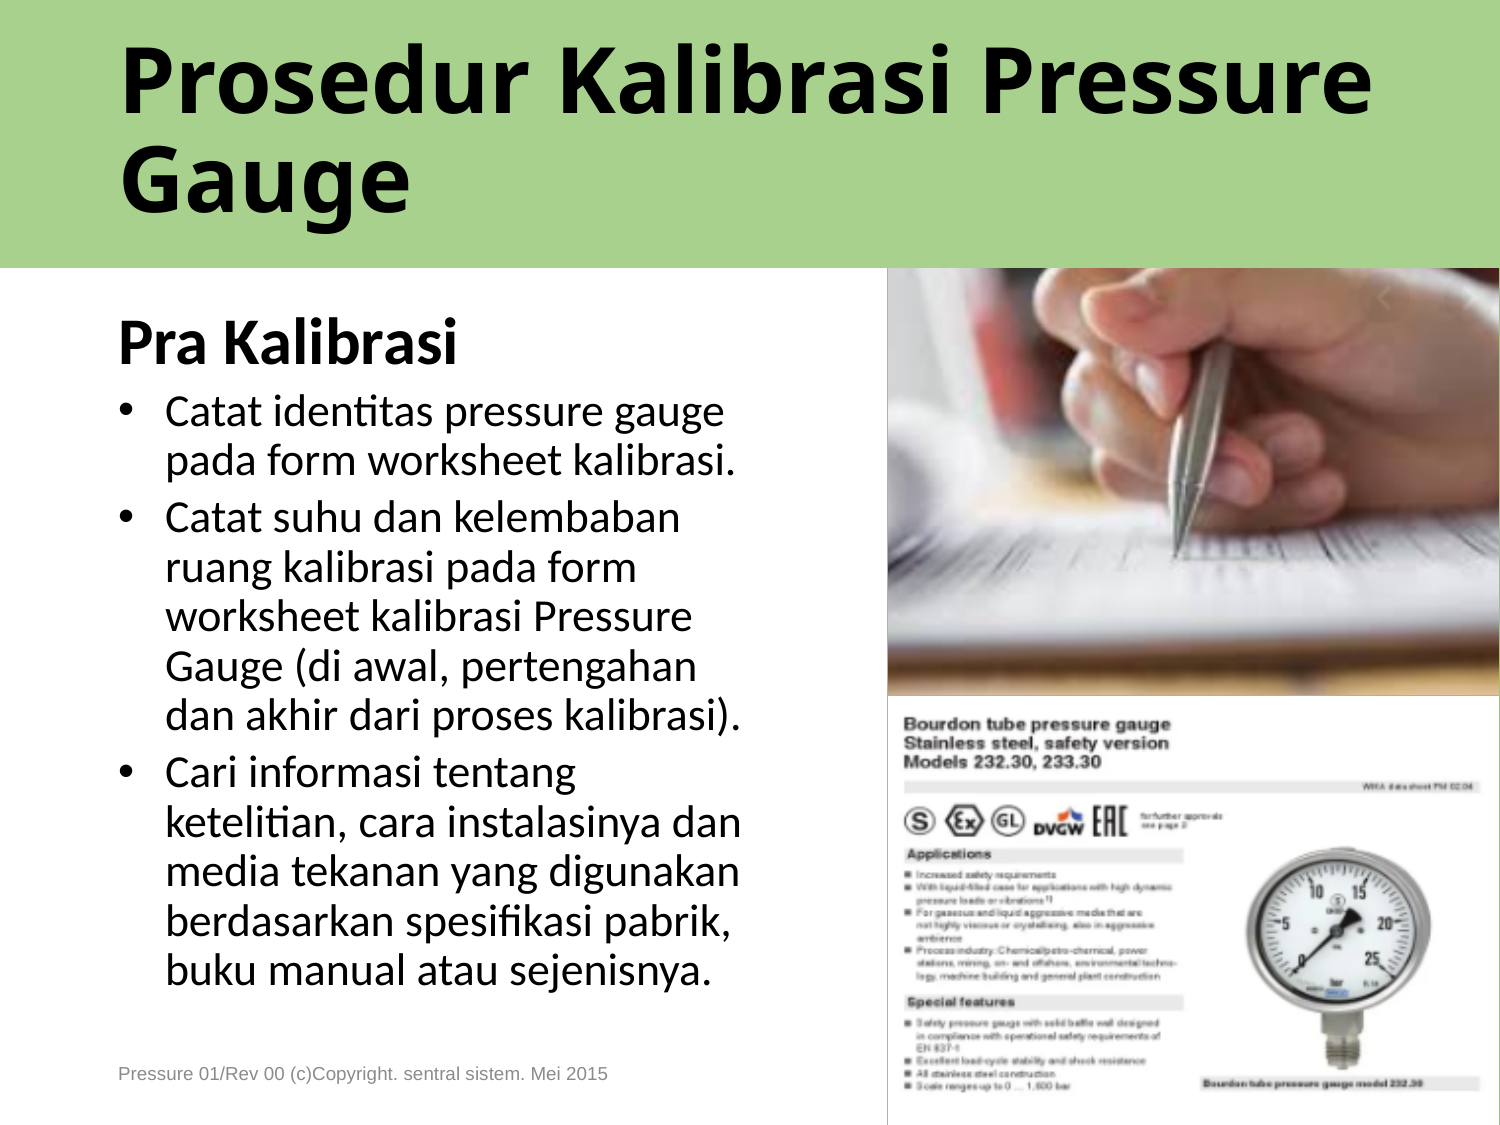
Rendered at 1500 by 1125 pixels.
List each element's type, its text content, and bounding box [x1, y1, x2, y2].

list Pra Kalibrasi Catat identitas pressure gauge pada form worksheet kalibrasi. Catat suhu dan kelembaban ruang kalibrasi pada form worksheet kalibrasi Pressure Gauge (di awal, pertengahan dan akhir dari proses kalibrasi). Cari informasi tentang ketelitian, cara instalasinya dan media tekanan yang digunakan berdasarkan spesifikasi pabrik, buku manual atau sejenisnya. [103, 299, 775, 1014]
text_box [0, 0, 1500, 269]
footer Pressure 01/Rev 00 (c)Copyright. sentral sistem. Mei 2015 [103, 1042, 650, 1103]
picture [887, 262, 1500, 1125]
title Prosedur Kalibrasi Pressure Gauge [103, 24, 1397, 243]
